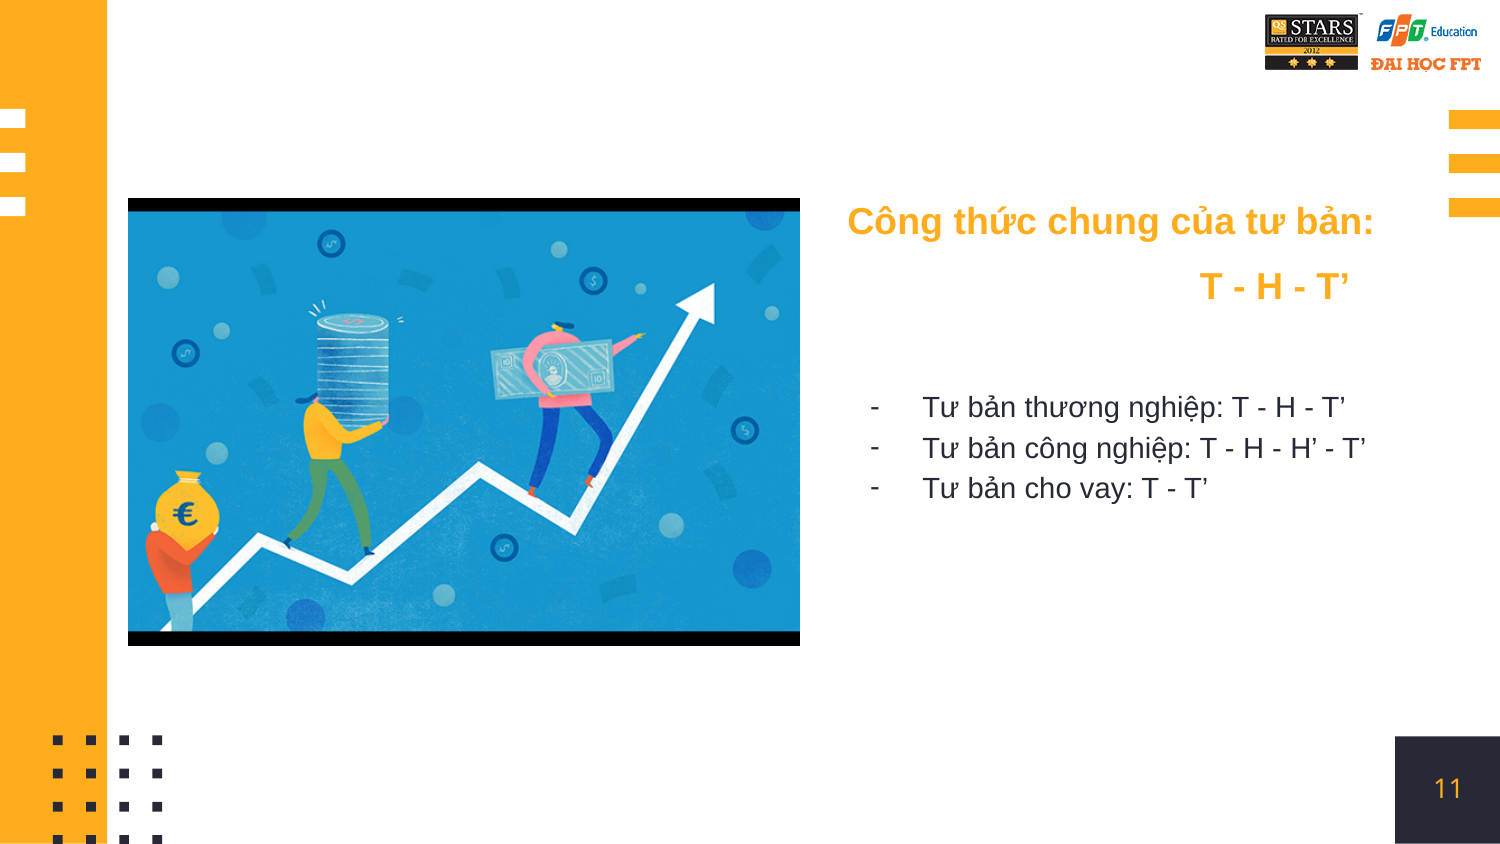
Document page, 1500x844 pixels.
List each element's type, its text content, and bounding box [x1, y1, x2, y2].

slide_number 11 [1395, 736, 1500, 844]
picture [128, 198, 800, 646]
text_box Công thức chung của tư bản: T - H - T’ Tư bản thương nghiệp: T - H - T’ Tư bản công nghiệp: T - H - H’ - T’ Tư bản cho vay: T - T’ [832, 175, 1437, 668]
picture [1265, 13, 1481, 72]
